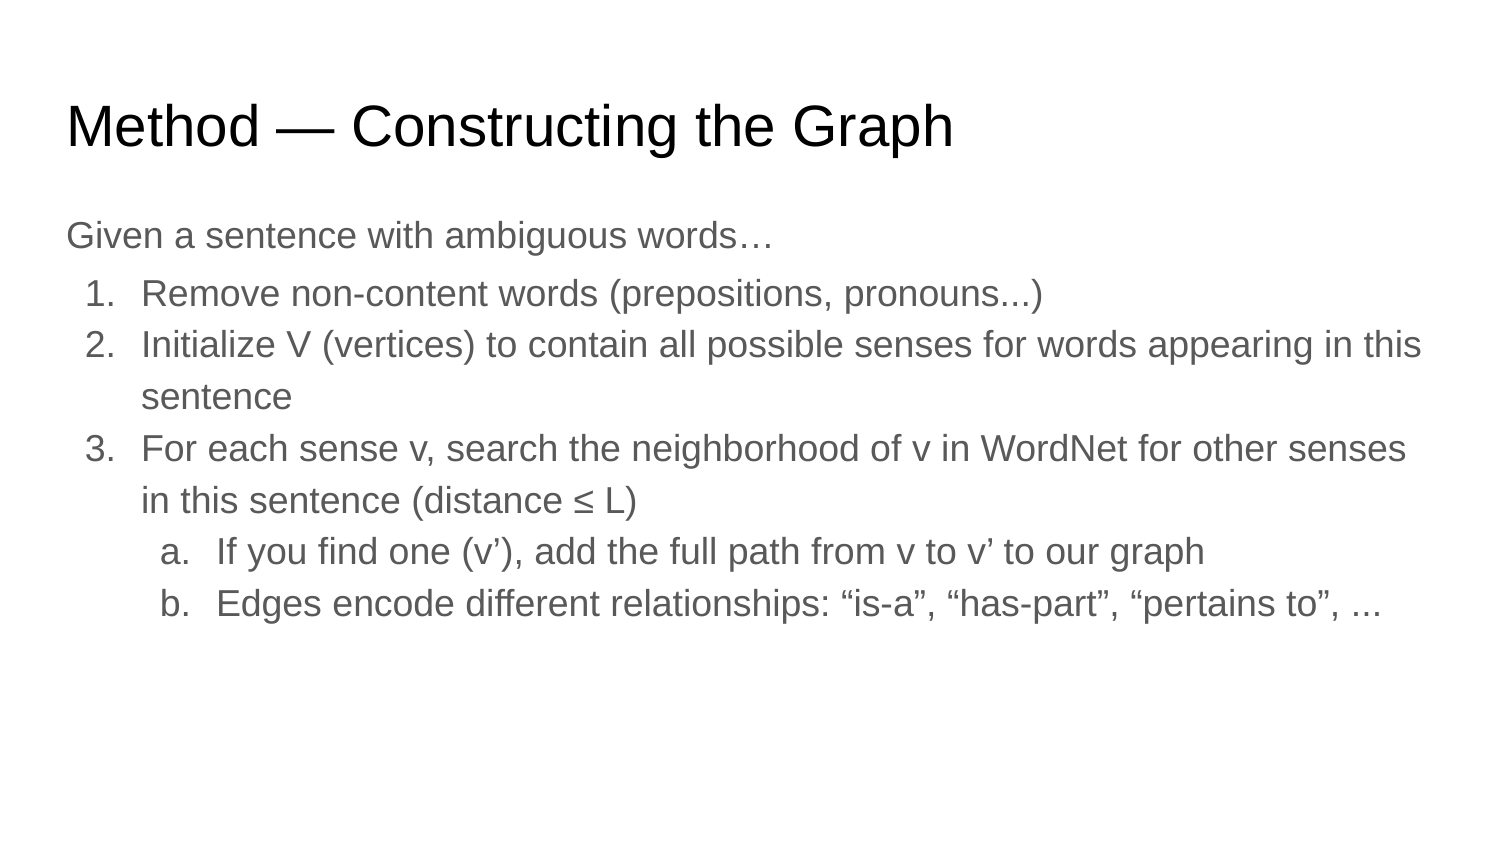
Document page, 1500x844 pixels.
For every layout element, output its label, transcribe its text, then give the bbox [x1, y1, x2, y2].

title Method — Constructing the Graph [51, 72, 1449, 167]
list Given a sentence with ambiguous words… Remove non-content words (prepositions, pronouns...) Initialize V (vertices) to contain all possible senses for words appearing in this sentence For each sense v, search the neighborhood of v in WordNet for other senses in this sentence (distance ≤ L) If you find one (v’), add the full path from v to v’ to our graph Edges encode different relationships: “is-a”, “has-part”, “pertains to”, ... [51, 189, 1449, 813]
